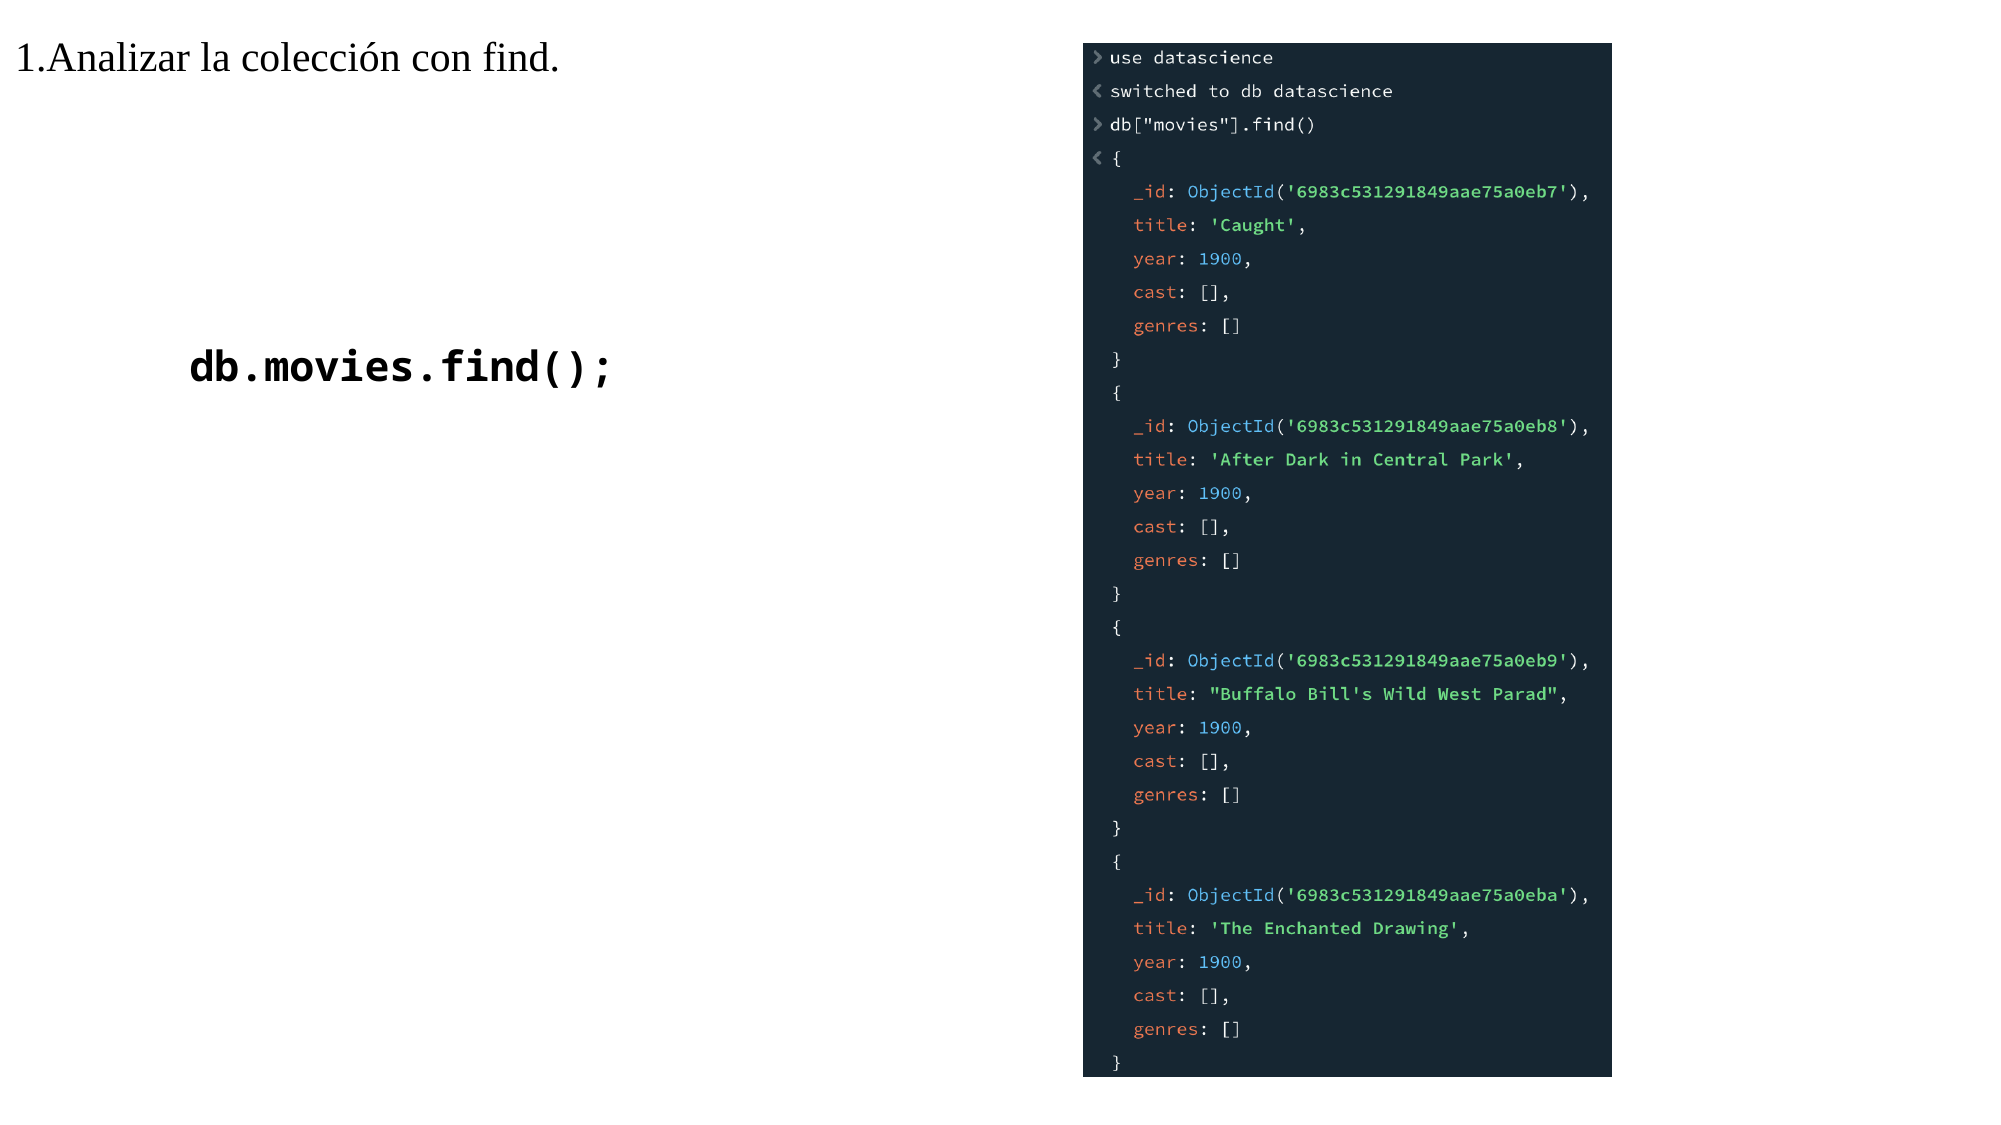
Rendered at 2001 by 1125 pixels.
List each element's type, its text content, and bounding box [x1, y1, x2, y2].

list db.movies.find(); [137, 337, 666, 426]
title 1.Analizar la colección con find. [0, 0, 917, 88]
picture [1082, 43, 1613, 1077]
